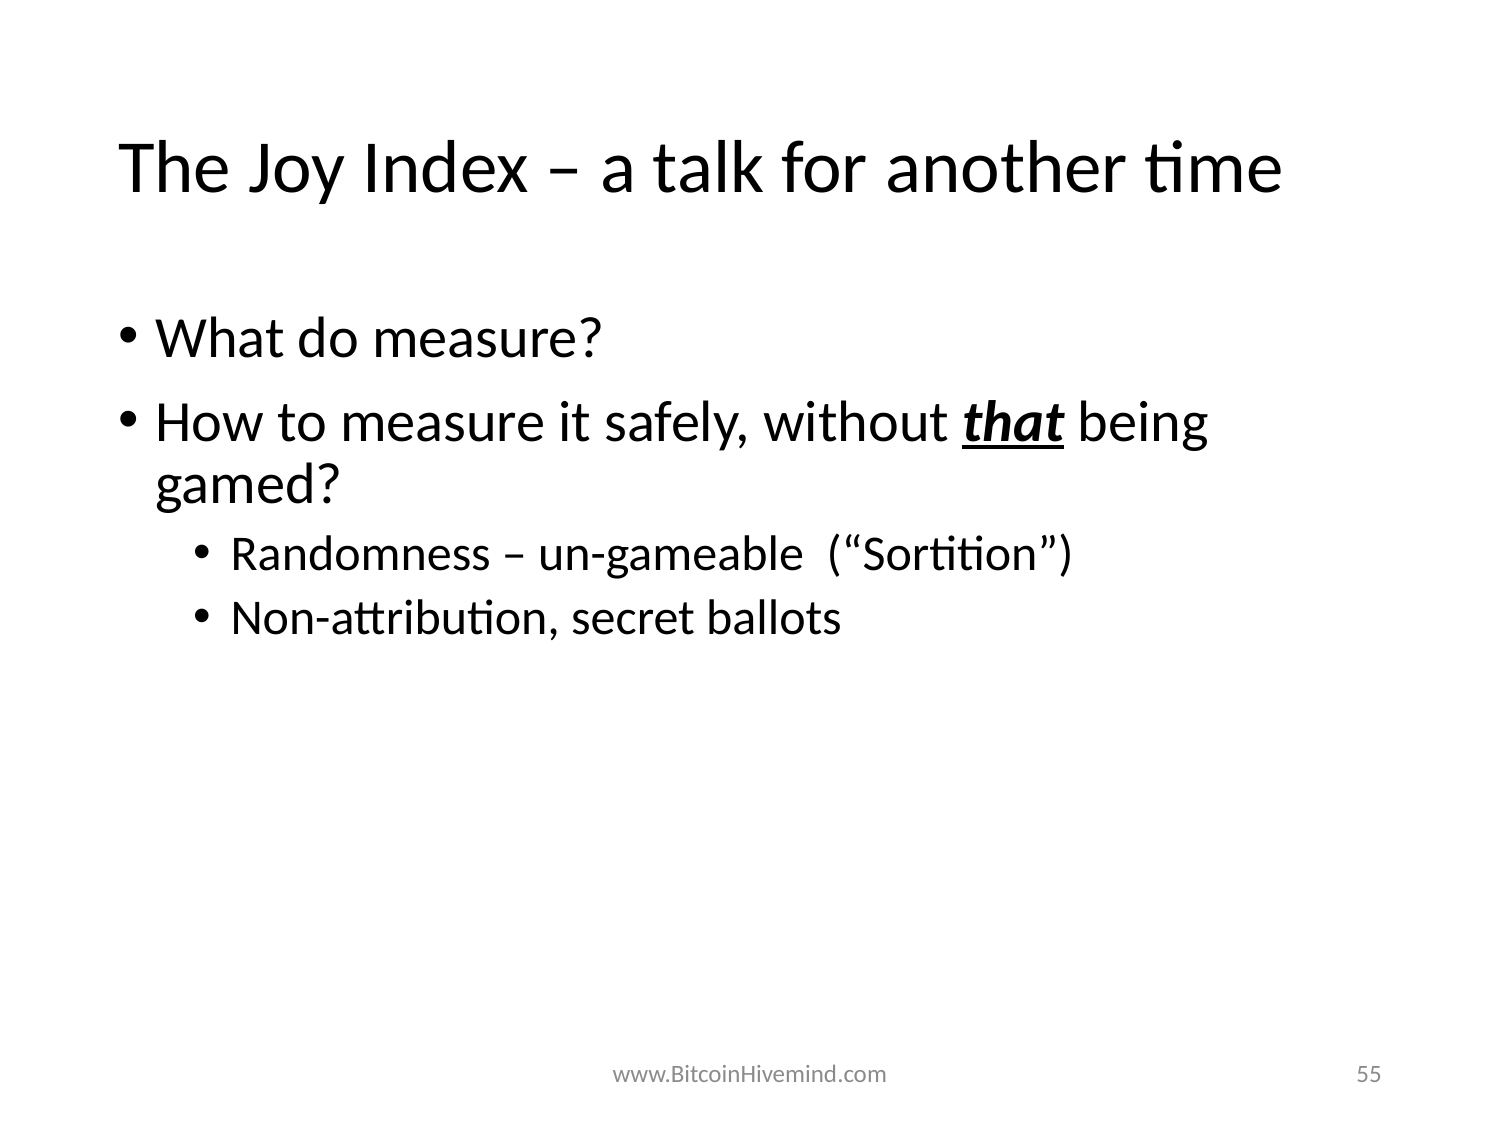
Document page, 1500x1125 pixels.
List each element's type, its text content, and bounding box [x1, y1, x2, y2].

list What do measure? How to measure it safely, without that being gamed? Randomness – un-gameable (“Sortition”) Non-attribution, secret ballots [103, 299, 1397, 1014]
footer www.BitcoinHivemind.com [496, 1042, 1004, 1103]
title The Joy Index – a talk for another time [103, 59, 1397, 278]
slide_number 55 [1059, 1042, 1397, 1103]
